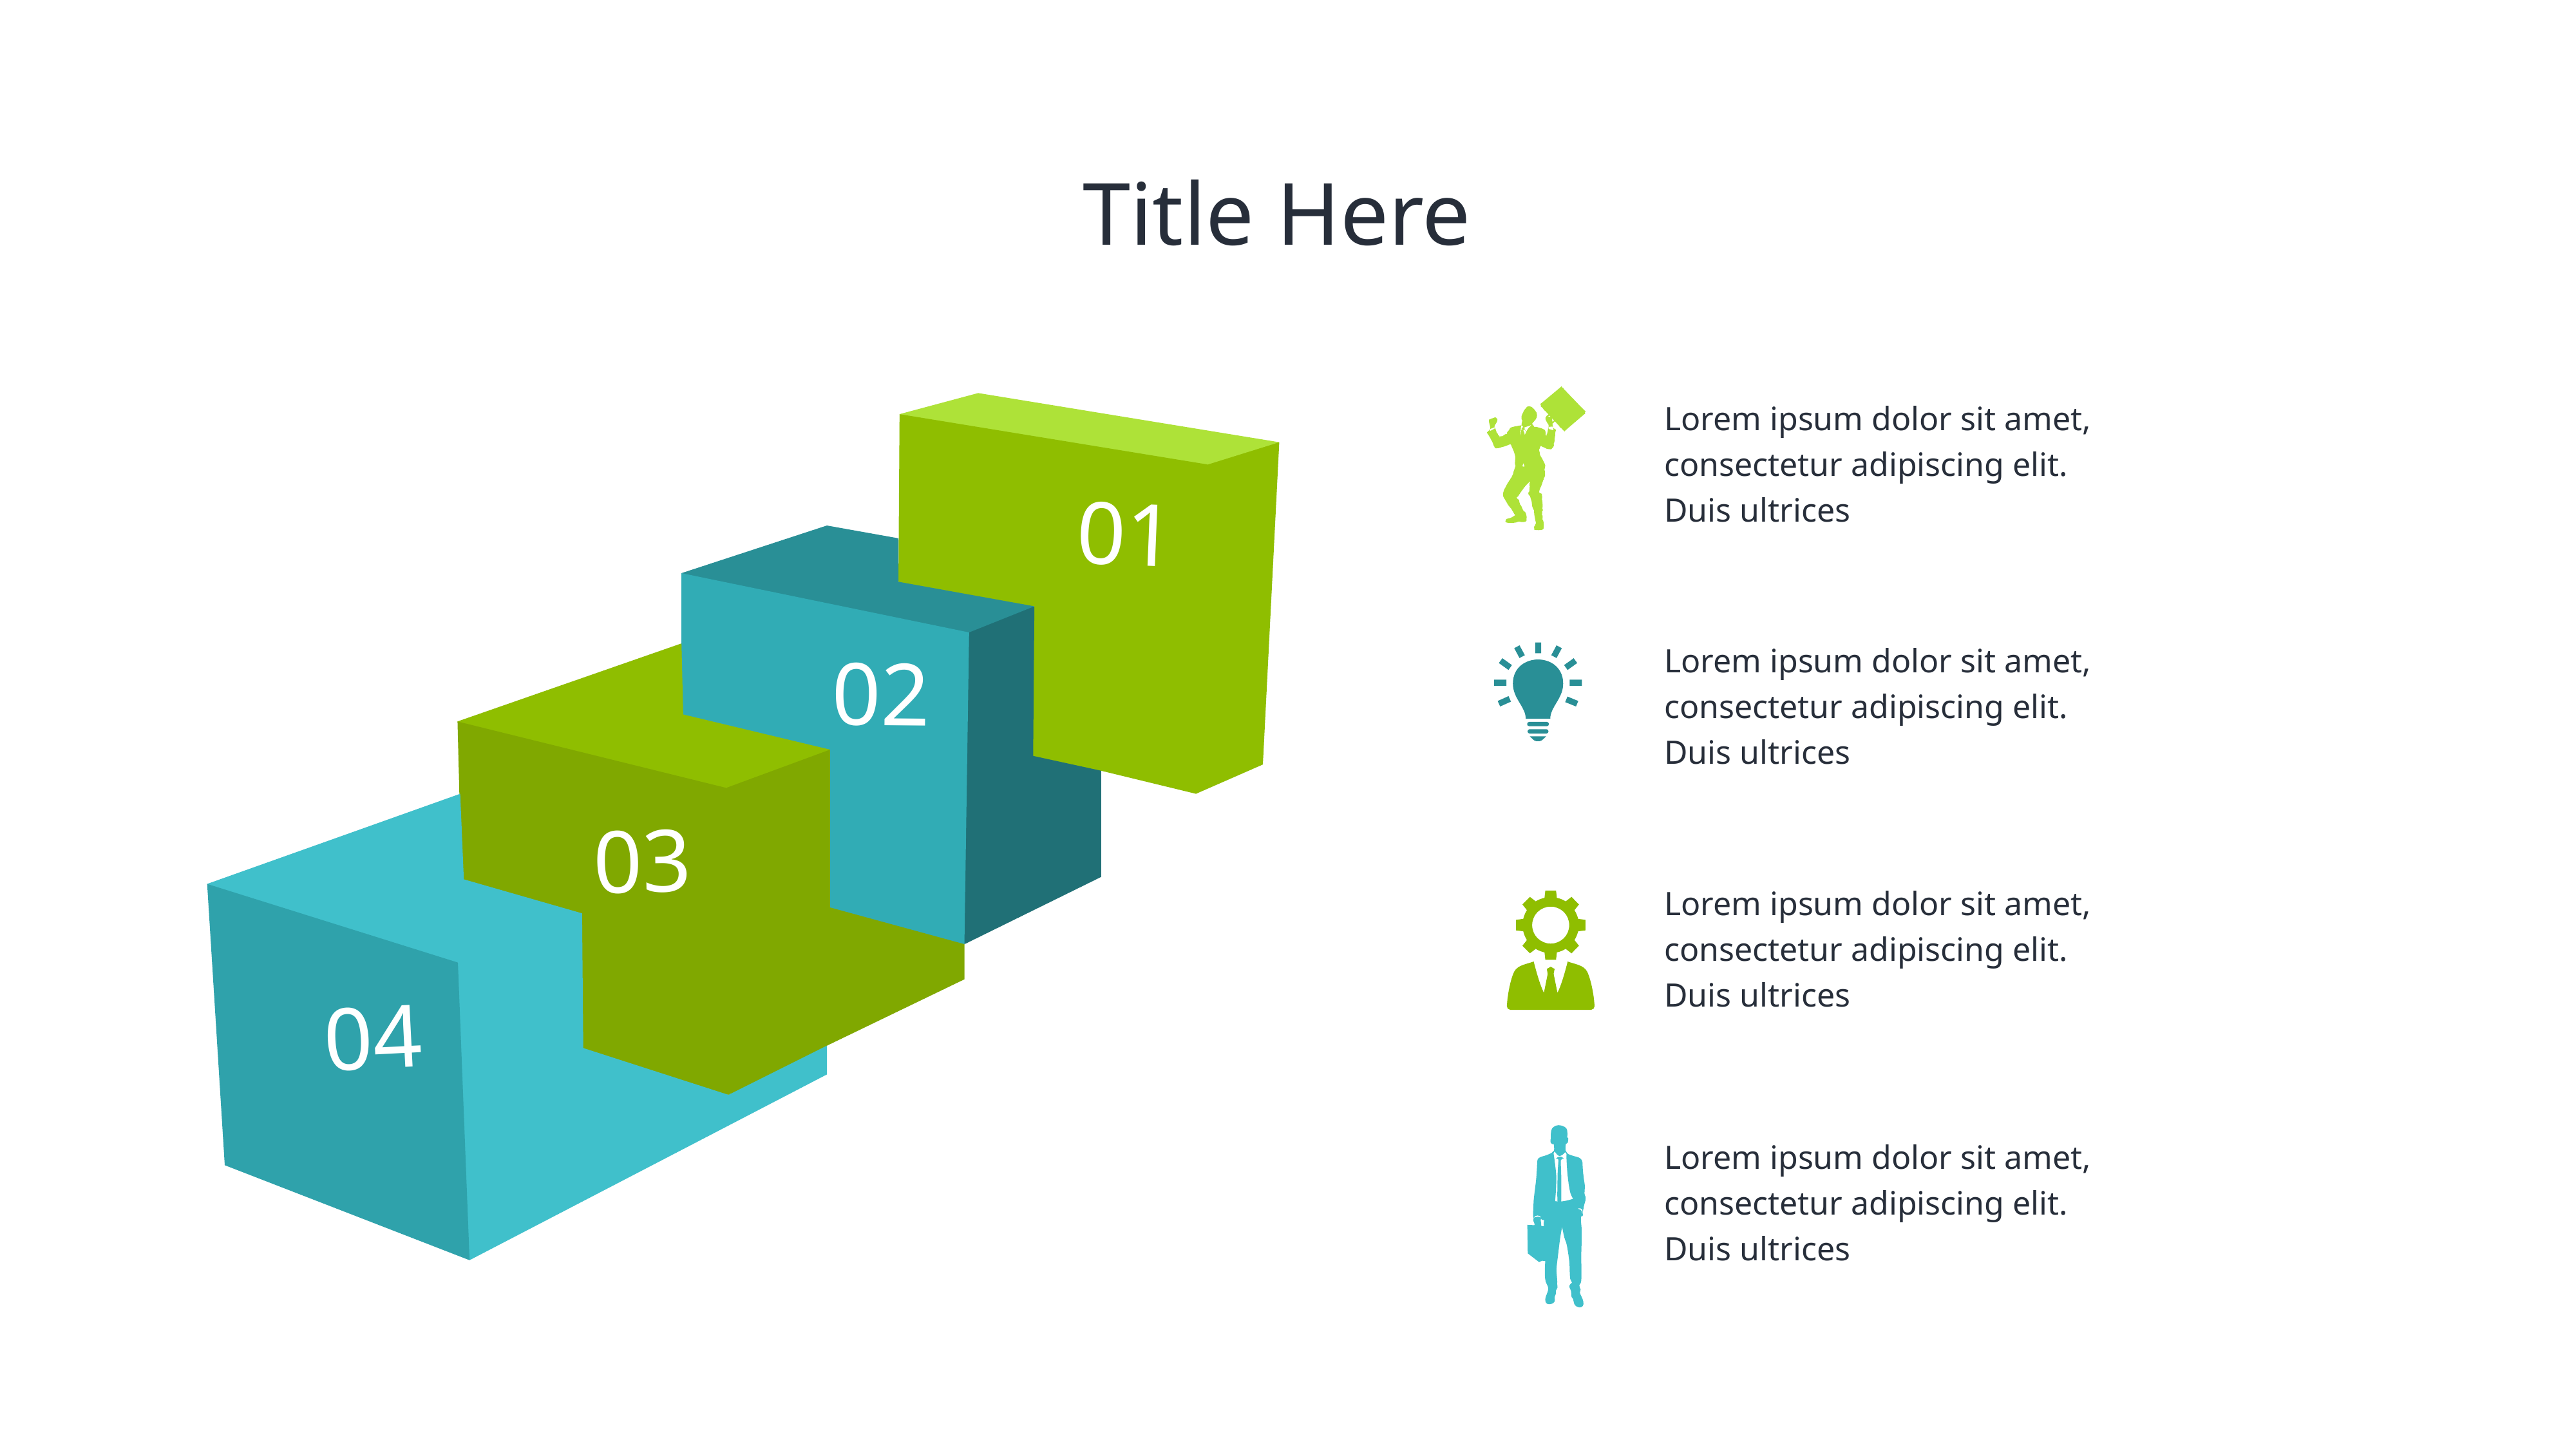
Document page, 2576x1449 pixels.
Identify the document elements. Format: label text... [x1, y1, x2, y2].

text_box Lorem ipsum dolor sit amet, consectetur adipiscing elit. Duis ultrices [1654, 1125, 2145, 1272]
text_box [1499, 658, 1512, 670]
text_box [207, 793, 828, 1260]
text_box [655, 525, 1101, 956]
text_box [1569, 679, 1582, 686]
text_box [457, 643, 965, 1114]
text_box [1527, 729, 1549, 734]
text_box [1494, 679, 1507, 686]
text_box [1506, 961, 1595, 1010]
text_box [1551, 645, 1562, 658]
text_box [1514, 645, 1525, 658]
text_box [1535, 642, 1542, 654]
text_box Lorem ipsum dolor sit amet, consectetur adipiscing elit. Duis ultrices [1654, 629, 2145, 775]
text_box [1497, 696, 1511, 707]
title Title Here [177, 77, 2399, 357]
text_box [898, 393, 1280, 804]
text_box Lorem ipsum dolor sit amet, consectetur adipiscing elit. Duis ultrices [1654, 871, 2145, 1018]
text_box [1565, 696, 1578, 707]
text_box [1564, 658, 1578, 670]
text_box [1530, 736, 1546, 741]
text_box [1527, 1125, 1586, 1308]
text_box [1516, 890, 1586, 960]
text_box Lorem ipsum dolor sit amet, consectetur adipiscing elit. Duis ultrices [1654, 386, 2145, 533]
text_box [1486, 388, 1586, 531]
text_box [1513, 659, 1564, 719]
text_box [1527, 721, 1549, 726]
